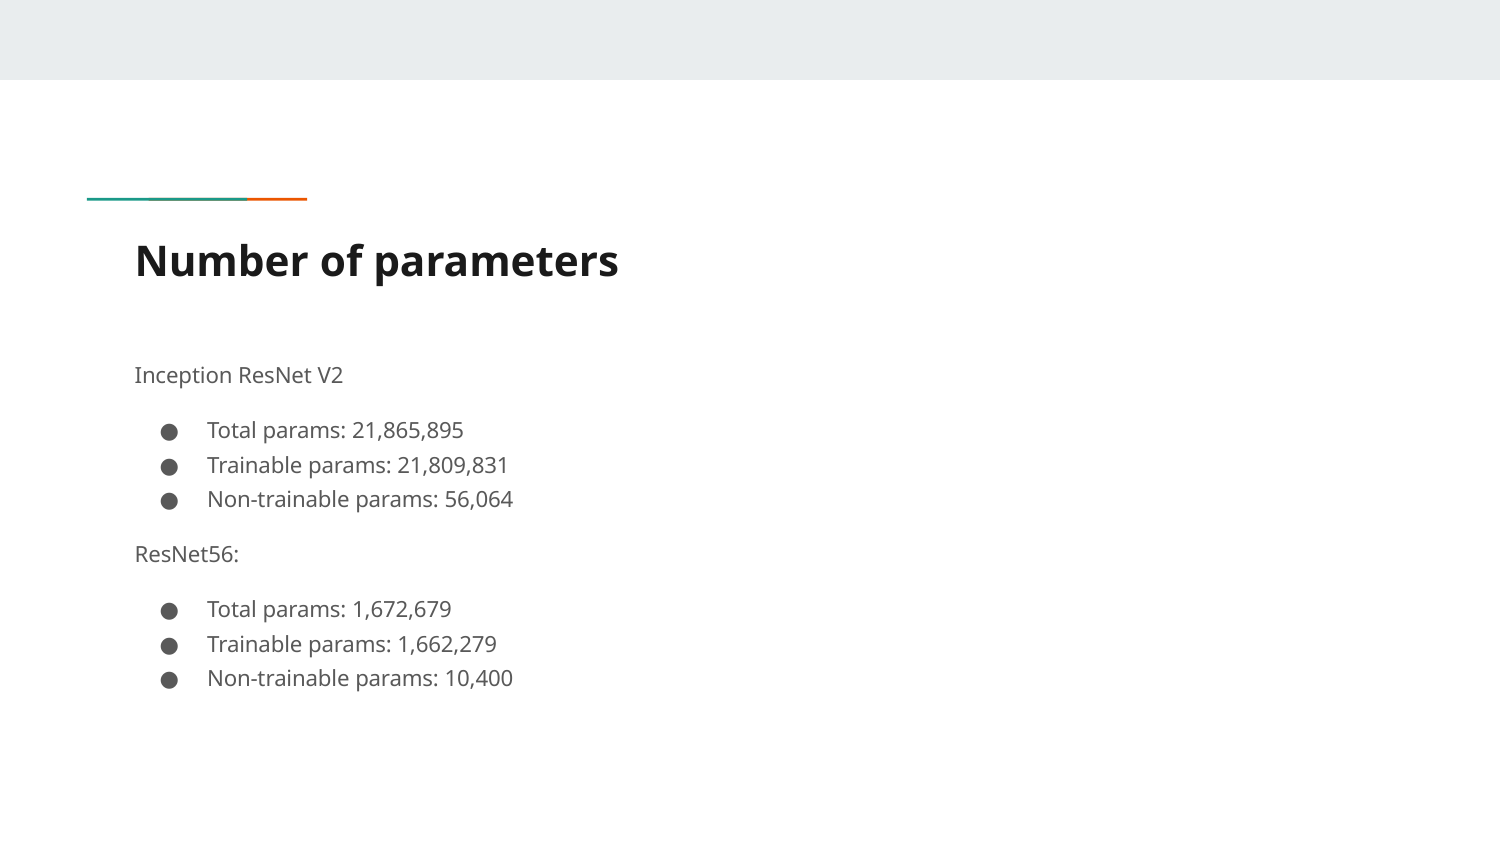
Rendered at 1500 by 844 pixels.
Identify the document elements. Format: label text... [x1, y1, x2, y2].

title Number of parameters [119, 216, 1381, 305]
list Inception ResNet V2 Total params: 21,865,895 Trainable params: 21,809,831 Non-trainable params: 56,064 ResNet56: Total params: 1,672,679 Trainable params: 1,662,279 Non-trainable params: 10,400 [119, 341, 1381, 712]
